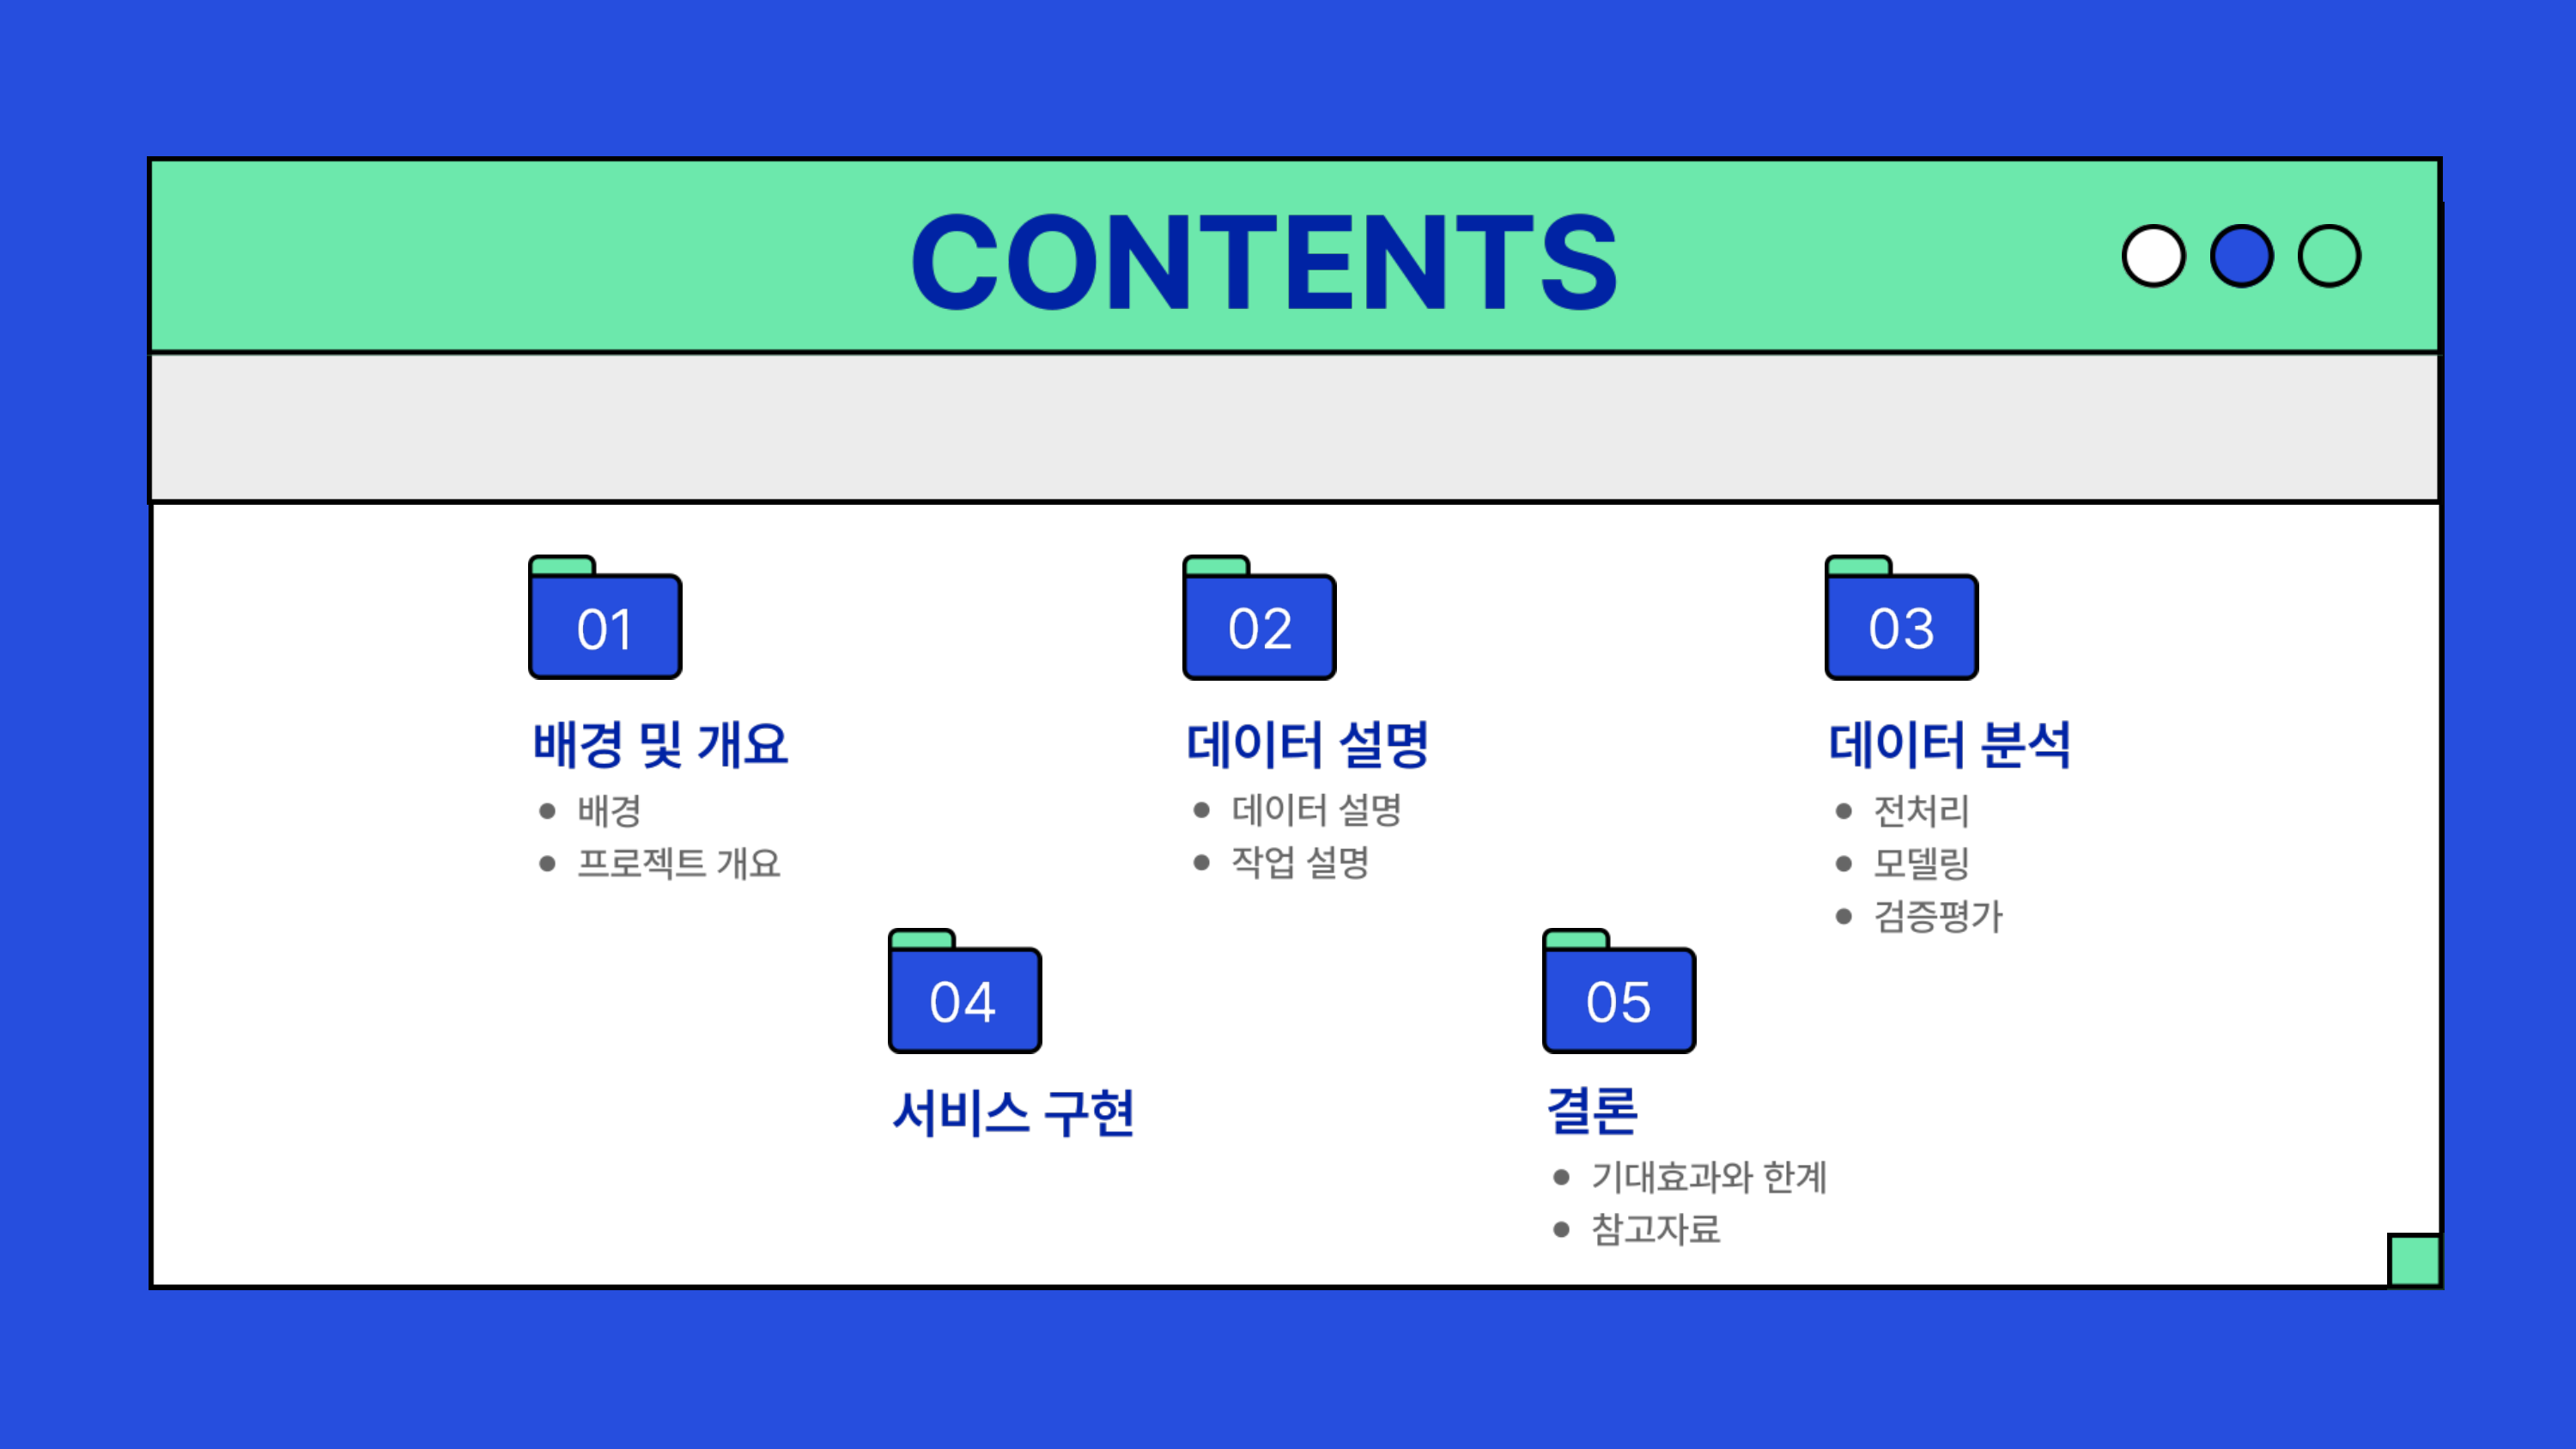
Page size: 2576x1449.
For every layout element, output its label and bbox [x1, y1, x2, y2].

text_box [2122, 224, 2187, 288]
text_box [1754, 156, 2443, 356]
text_box [149, 512, 2445, 1290]
text_box [2209, 224, 2275, 288]
picture [1784, 552, 2120, 975]
text_box [2298, 224, 2363, 288]
picture [862, 89, 1751, 475]
text_box [146, 156, 858, 356]
text_box [2387, 1232, 2445, 1290]
text_box [146, 366, 2443, 505]
picture [481, 553, 841, 928]
text_box [888, 928, 2012, 1260]
picture [1141, 552, 1479, 924]
